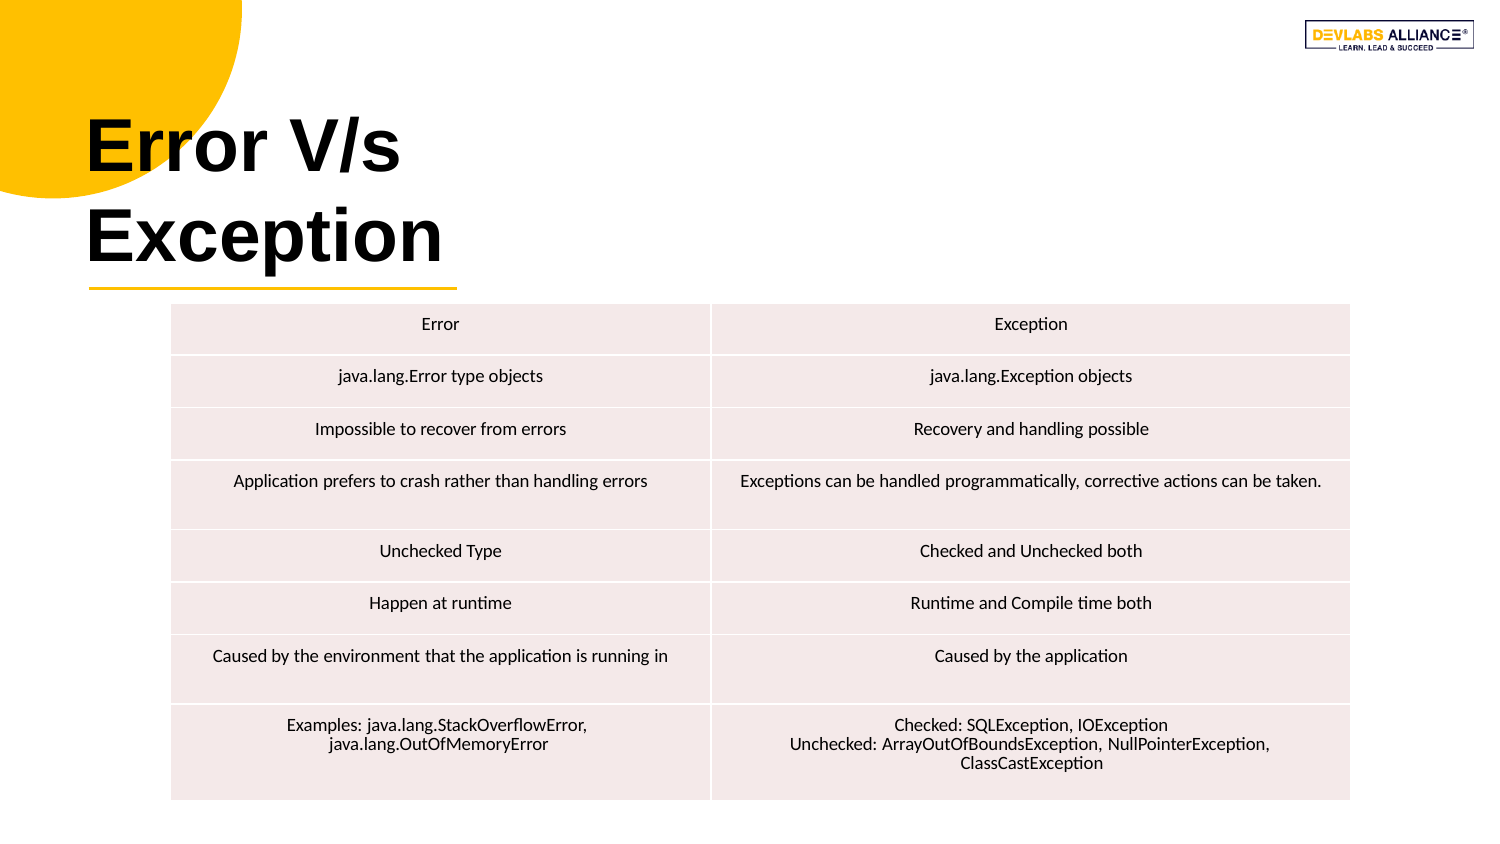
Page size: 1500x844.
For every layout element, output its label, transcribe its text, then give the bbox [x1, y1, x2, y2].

table_cell Caused by the application [712, 635, 1350, 703]
table_cell Examples: java.lang.StackOverflowError, java.lang.OutOfMemoryError [171, 705, 710, 800]
table_header Exception [712, 304, 1350, 354]
table_cell Application prefers to crash rather than handling errors [171, 461, 710, 529]
picture [1305, 20, 1474, 51]
table_header Error [171, 304, 710, 354]
text_box [0, 0, 242, 199]
table_cell Exceptions can be handled programmatically, corrective actions can be taken. [712, 461, 1350, 529]
table_cell Runtime and Compile time both [712, 583, 1350, 634]
table_cell java.lang.Exception objects [712, 356, 1350, 407]
table_cell Checked: SQLException, IOException Unchecked: ArrayOutOfBoundsException, NullPointerException, ClassCastException [712, 705, 1350, 800]
table_cell java.lang.Error type objects [171, 356, 710, 407]
table_cell Happen at runtime [171, 583, 710, 634]
table_cell Impossible to recover from errors [171, 408, 710, 459]
table_cell Checked and Unchecked both [712, 530, 1350, 581]
table_cell Recovery and handling possible [712, 408, 1350, 459]
title Error V/s Exception [83, 94, 447, 277]
table_cell Caused by the environment that the application is running in [171, 635, 710, 703]
table_cell Unchecked Type [171, 530, 710, 581]
